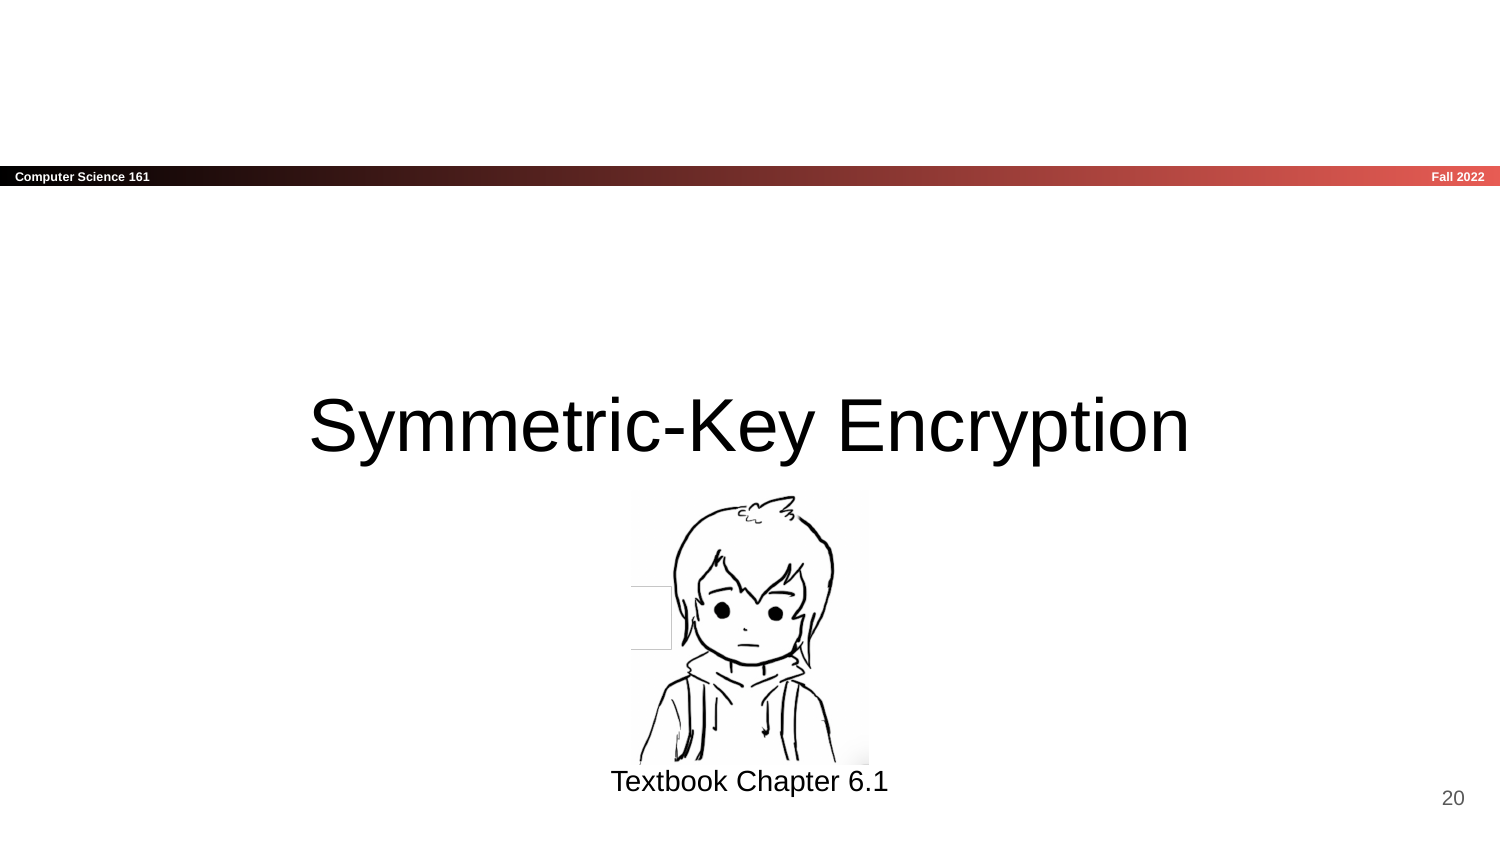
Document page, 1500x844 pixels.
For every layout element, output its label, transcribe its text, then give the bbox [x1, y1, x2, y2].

text_box Textbook Chapter 6.1 [84, 741, 1416, 836]
picture [631, 490, 869, 766]
title Symmetric-Key Encryption [51, 352, 1449, 491]
slide_number 20 [1416, 764, 1480, 830]
